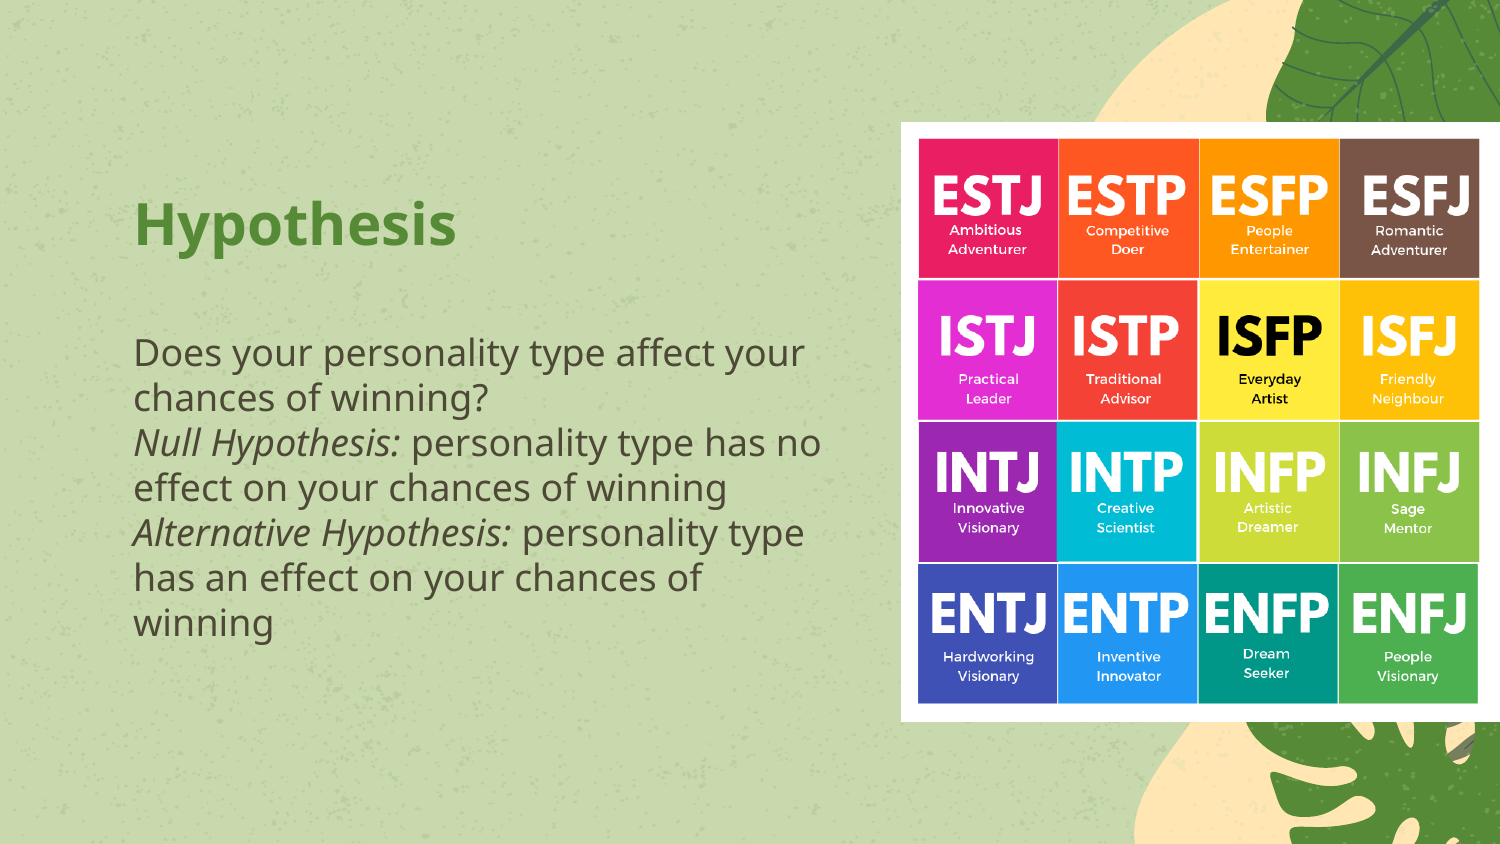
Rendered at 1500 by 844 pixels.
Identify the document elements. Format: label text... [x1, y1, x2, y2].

title Hypothesis [118, 129, 750, 314]
picture [3, 0, 1500, 844]
list Does your personality type affect your chances of winning? Null Hypothesis: personality type has no effect on your chances of winning Alternative Hypothesis: personality type has an effect on your chances of winning [118, 314, 852, 715]
